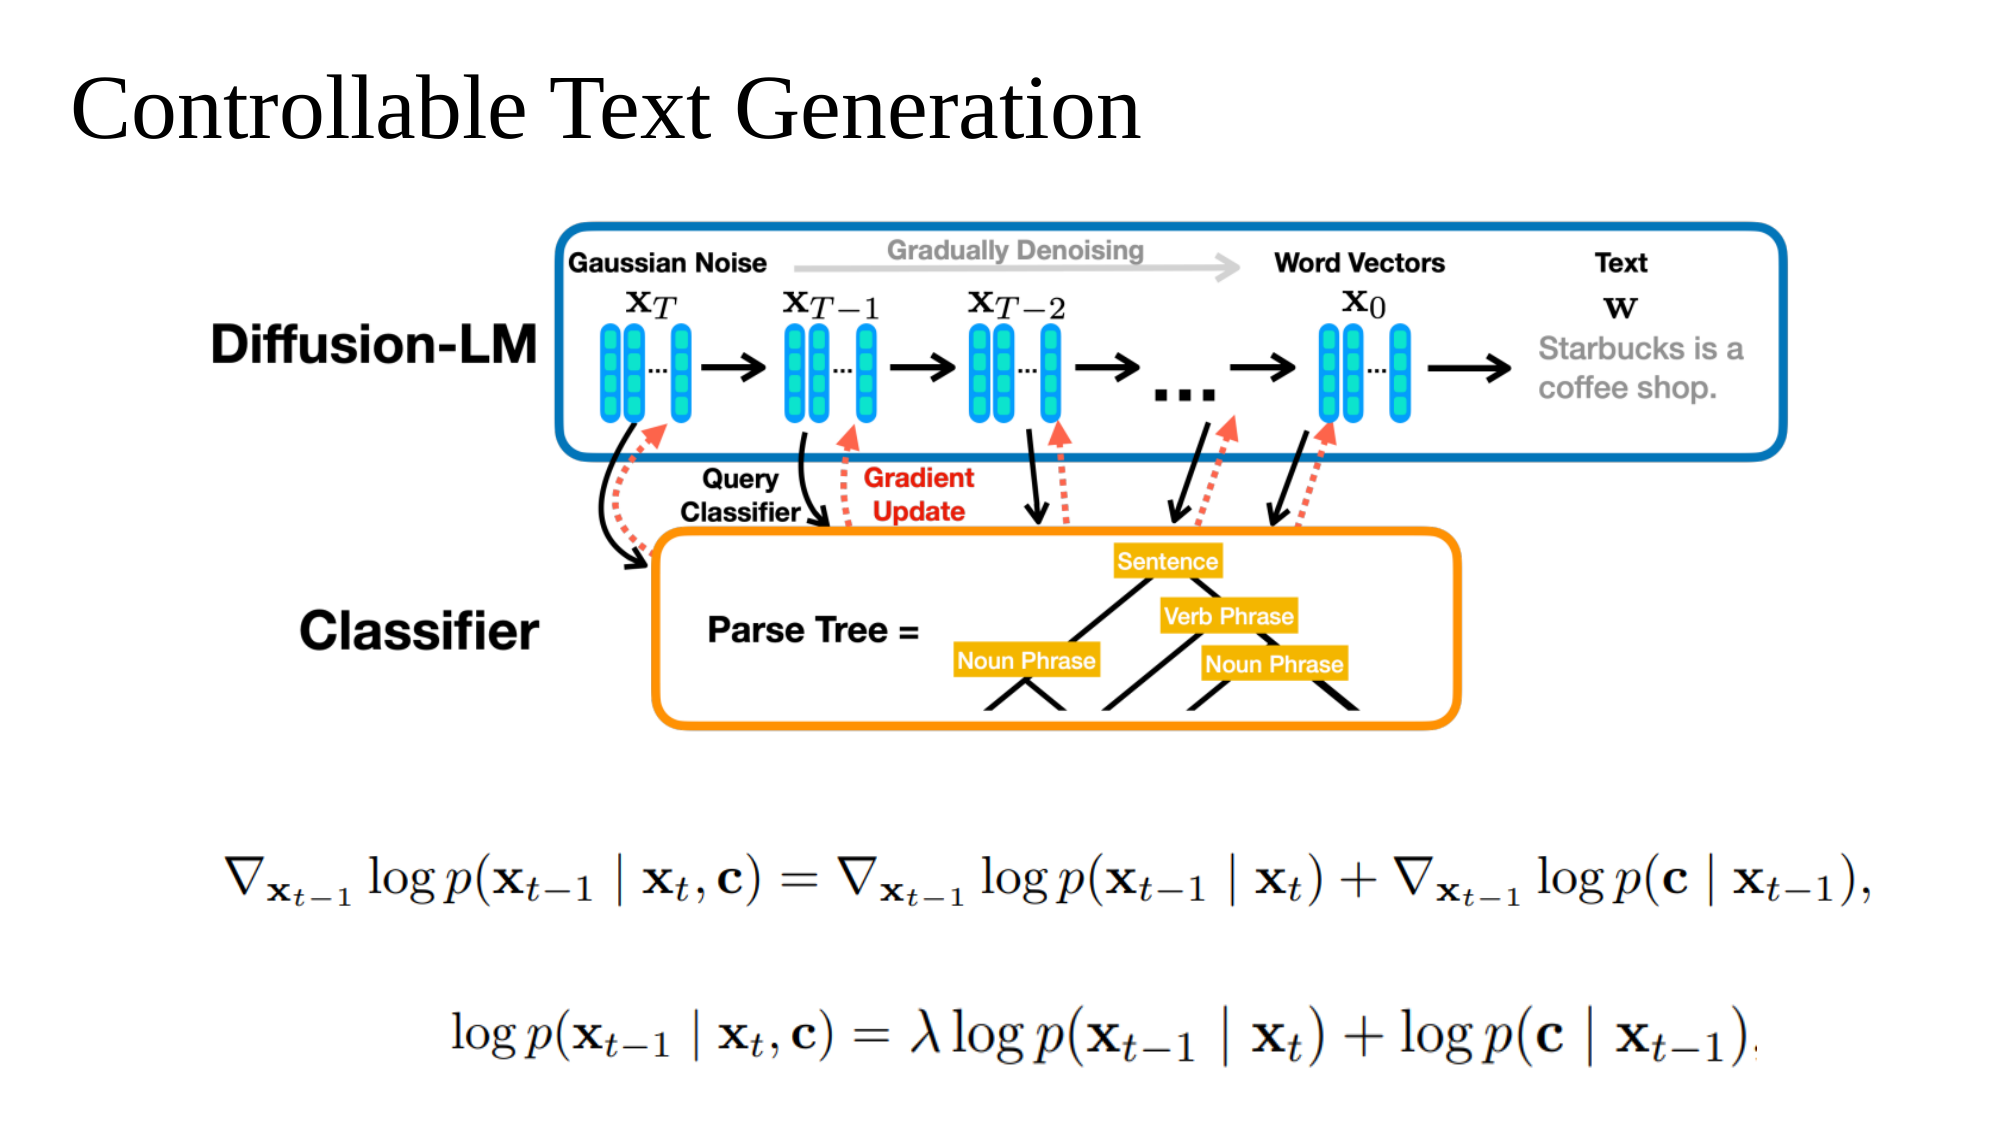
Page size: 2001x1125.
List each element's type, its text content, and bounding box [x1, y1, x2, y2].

text_box Controllable Text Generation [55, 0, 1781, 218]
picture [186, 808, 1909, 944]
picture [438, 992, 1757, 1076]
picture [175, 168, 1825, 758]
